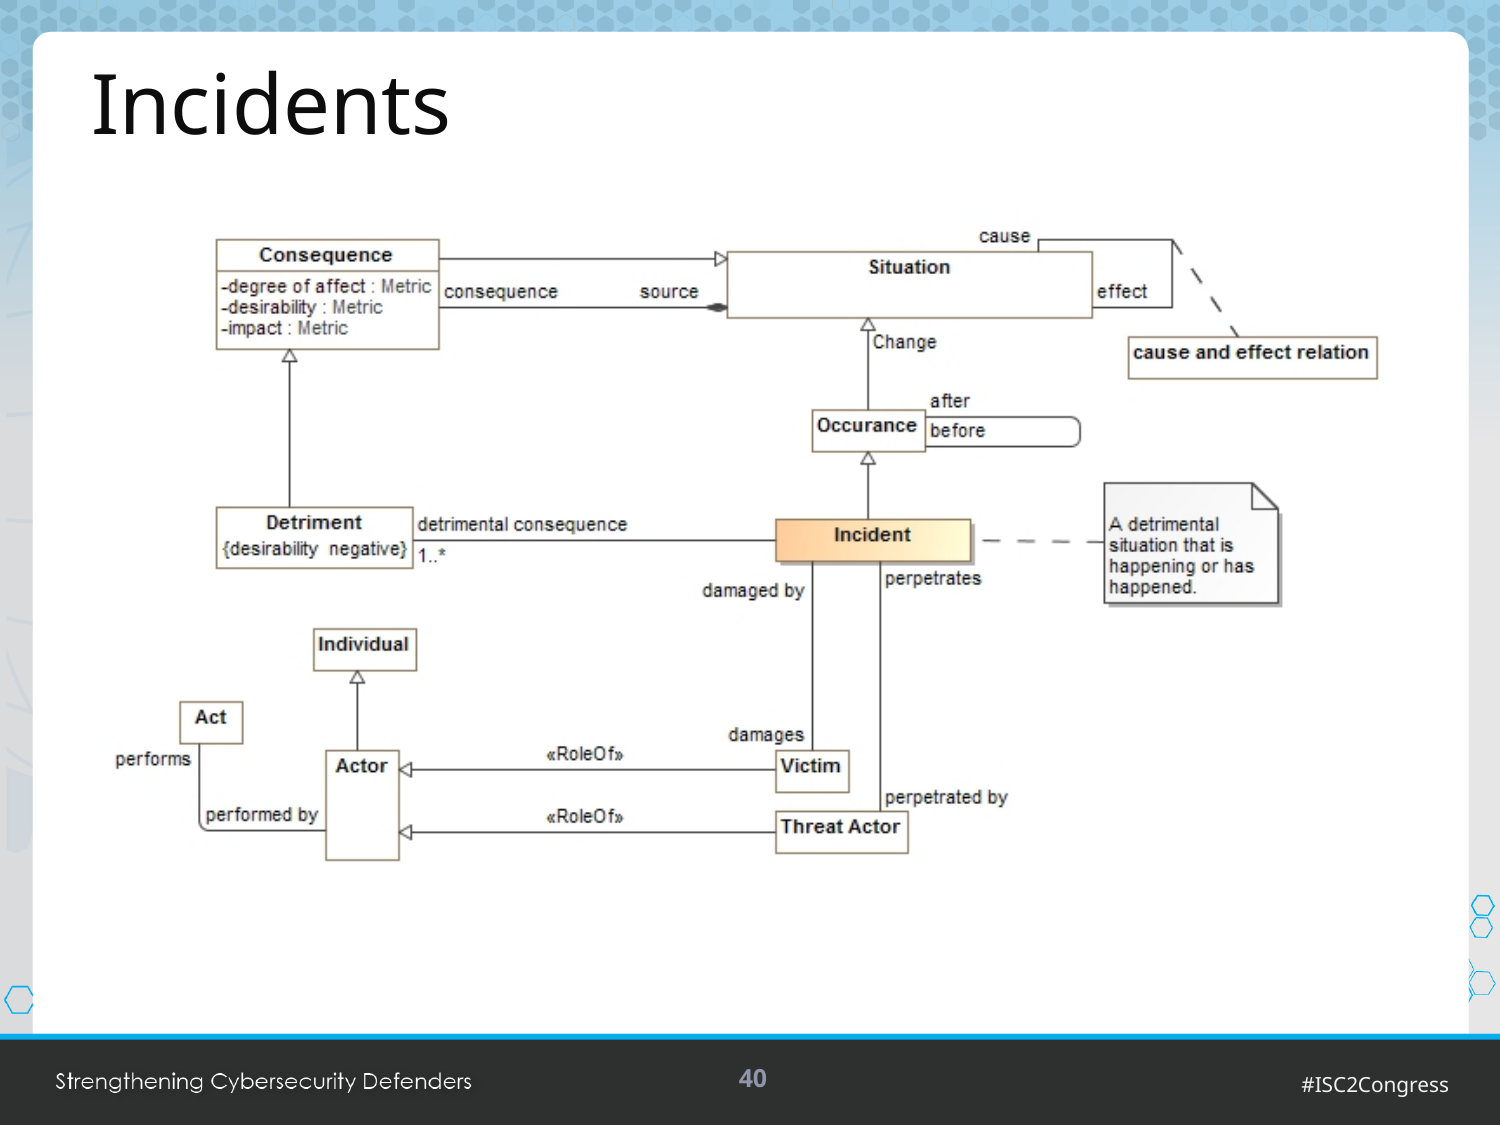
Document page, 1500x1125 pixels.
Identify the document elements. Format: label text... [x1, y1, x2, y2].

title Incidents [76, 23, 1392, 180]
picture [0, 1040, 1500, 1125]
picture [0, 0, 1500, 1033]
